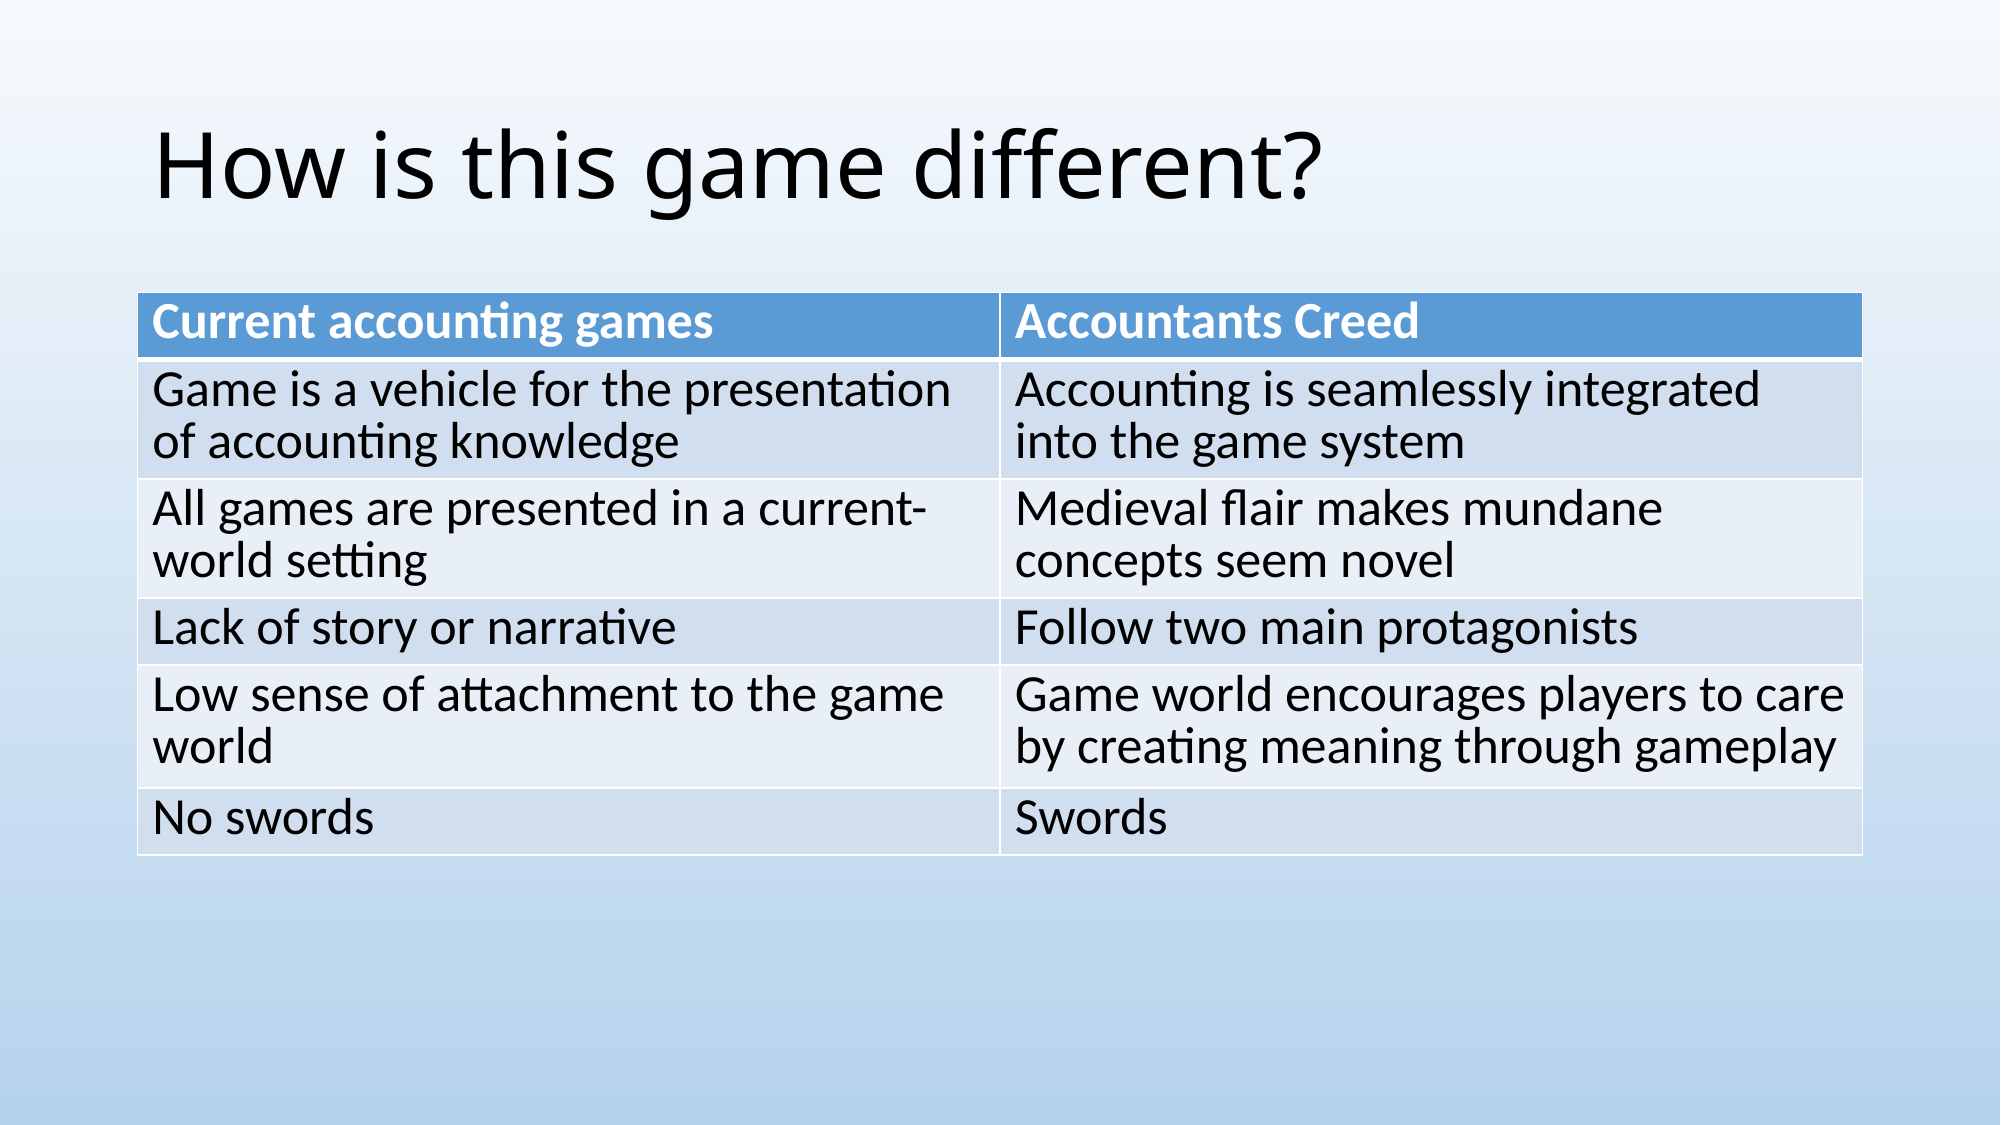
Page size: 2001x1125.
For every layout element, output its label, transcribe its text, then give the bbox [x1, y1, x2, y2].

table_cell No swords [138, 789, 999, 854]
table_cell All games are presented in a current-world setting [138, 480, 999, 597]
table_cell Medieval flair makes mundane concepts seem novel [1001, 480, 1862, 597]
table_cell Game is a vehicle for the presentation of accounting knowledge [138, 362, 999, 478]
table_cell Low sense of attachment to the game world [138, 666, 999, 787]
table_cell Swords [1001, 789, 1862, 854]
table_cell Lack of story or narrative [138, 599, 999, 664]
table_header Current accounting games [138, 293, 999, 357]
table_cell Follow two main protagonists [1001, 599, 1862, 664]
table_cell Accounting is seamlessly integrated into the game system [1001, 362, 1862, 478]
title How is this game different? [137, 59, 1863, 278]
table_cell Game world encourages players to care by creating meaning through gameplay [1001, 666, 1862, 787]
table_header Accountants Creed [1001, 293, 1862, 357]
